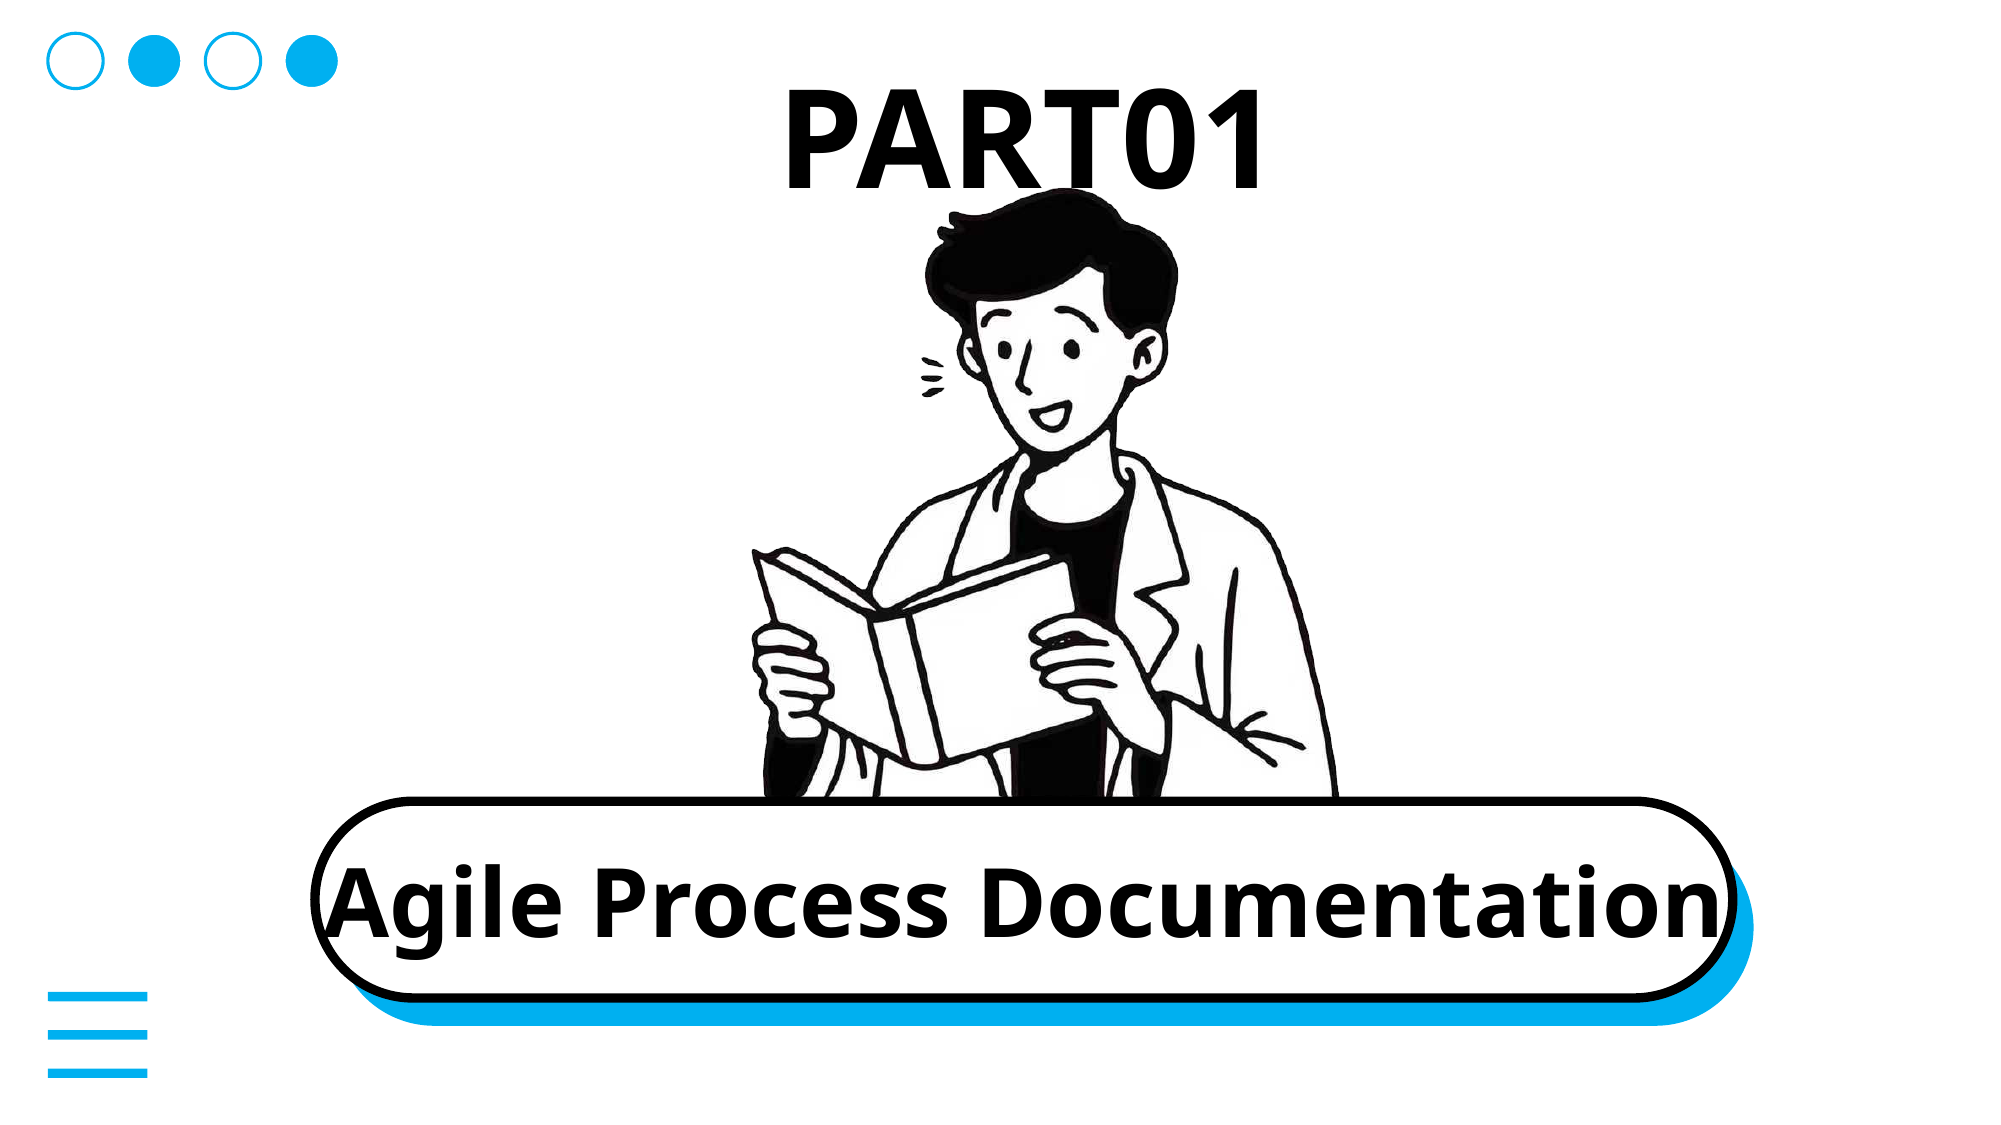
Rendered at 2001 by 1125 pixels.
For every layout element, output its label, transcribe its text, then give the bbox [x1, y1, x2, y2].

text_box [47, 33, 104, 89]
text_box [126, 33, 182, 89]
text_box [284, 33, 340, 89]
text_box [205, 33, 261, 89]
picture [747, 187, 1342, 830]
text_box PART01 [565, 43, 1491, 223]
text_box Agile Process Documentation [239, 756, 1809, 1043]
